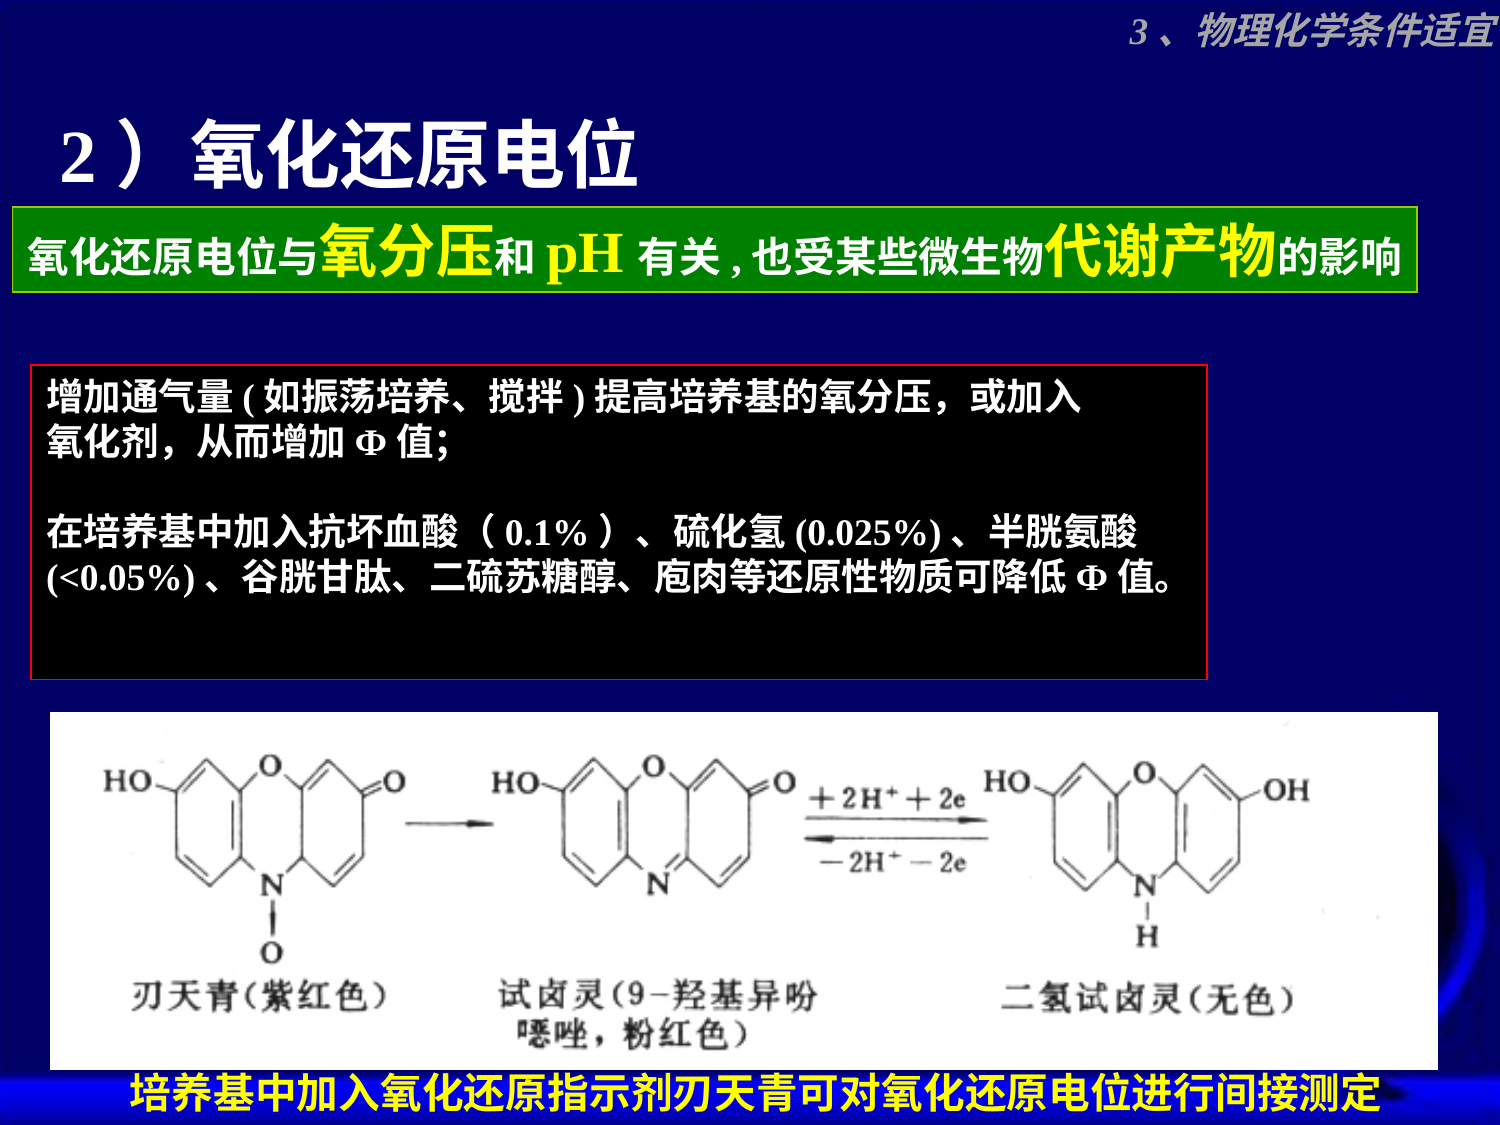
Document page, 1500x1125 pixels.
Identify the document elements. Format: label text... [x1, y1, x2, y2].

text_box 增加通气量(如振荡培养、搅拌)提高培养基的氧分压，或加入 氧化剂，从而增加Ф值； 在培养基中加入抗坏血酸（0.1%）、硫化氢(0.025%)、半胱氨酸 (<0.05%)、谷胱甘肽、二硫苏糖醇、庖肉等还原性物质可降低Ф值。 [31, 365, 1207, 680]
text_box 3、物理化学条件适宜 [1114, 0, 1500, 60]
text_box 2）氧化还原电位 [45, 99, 656, 205]
text_box 培养基中加入氧化还原指示剂刃天青可对氧化还原电位进行间接测定 [115, 1078, 1398, 1125]
text_box [50, 357, 80, 365]
text_box 氧化还原电位与氧分压和pH有关,也受某些微生物代谢产物的影响 [12, 207, 1418, 292]
picture [0, 0, 1500, 1125]
